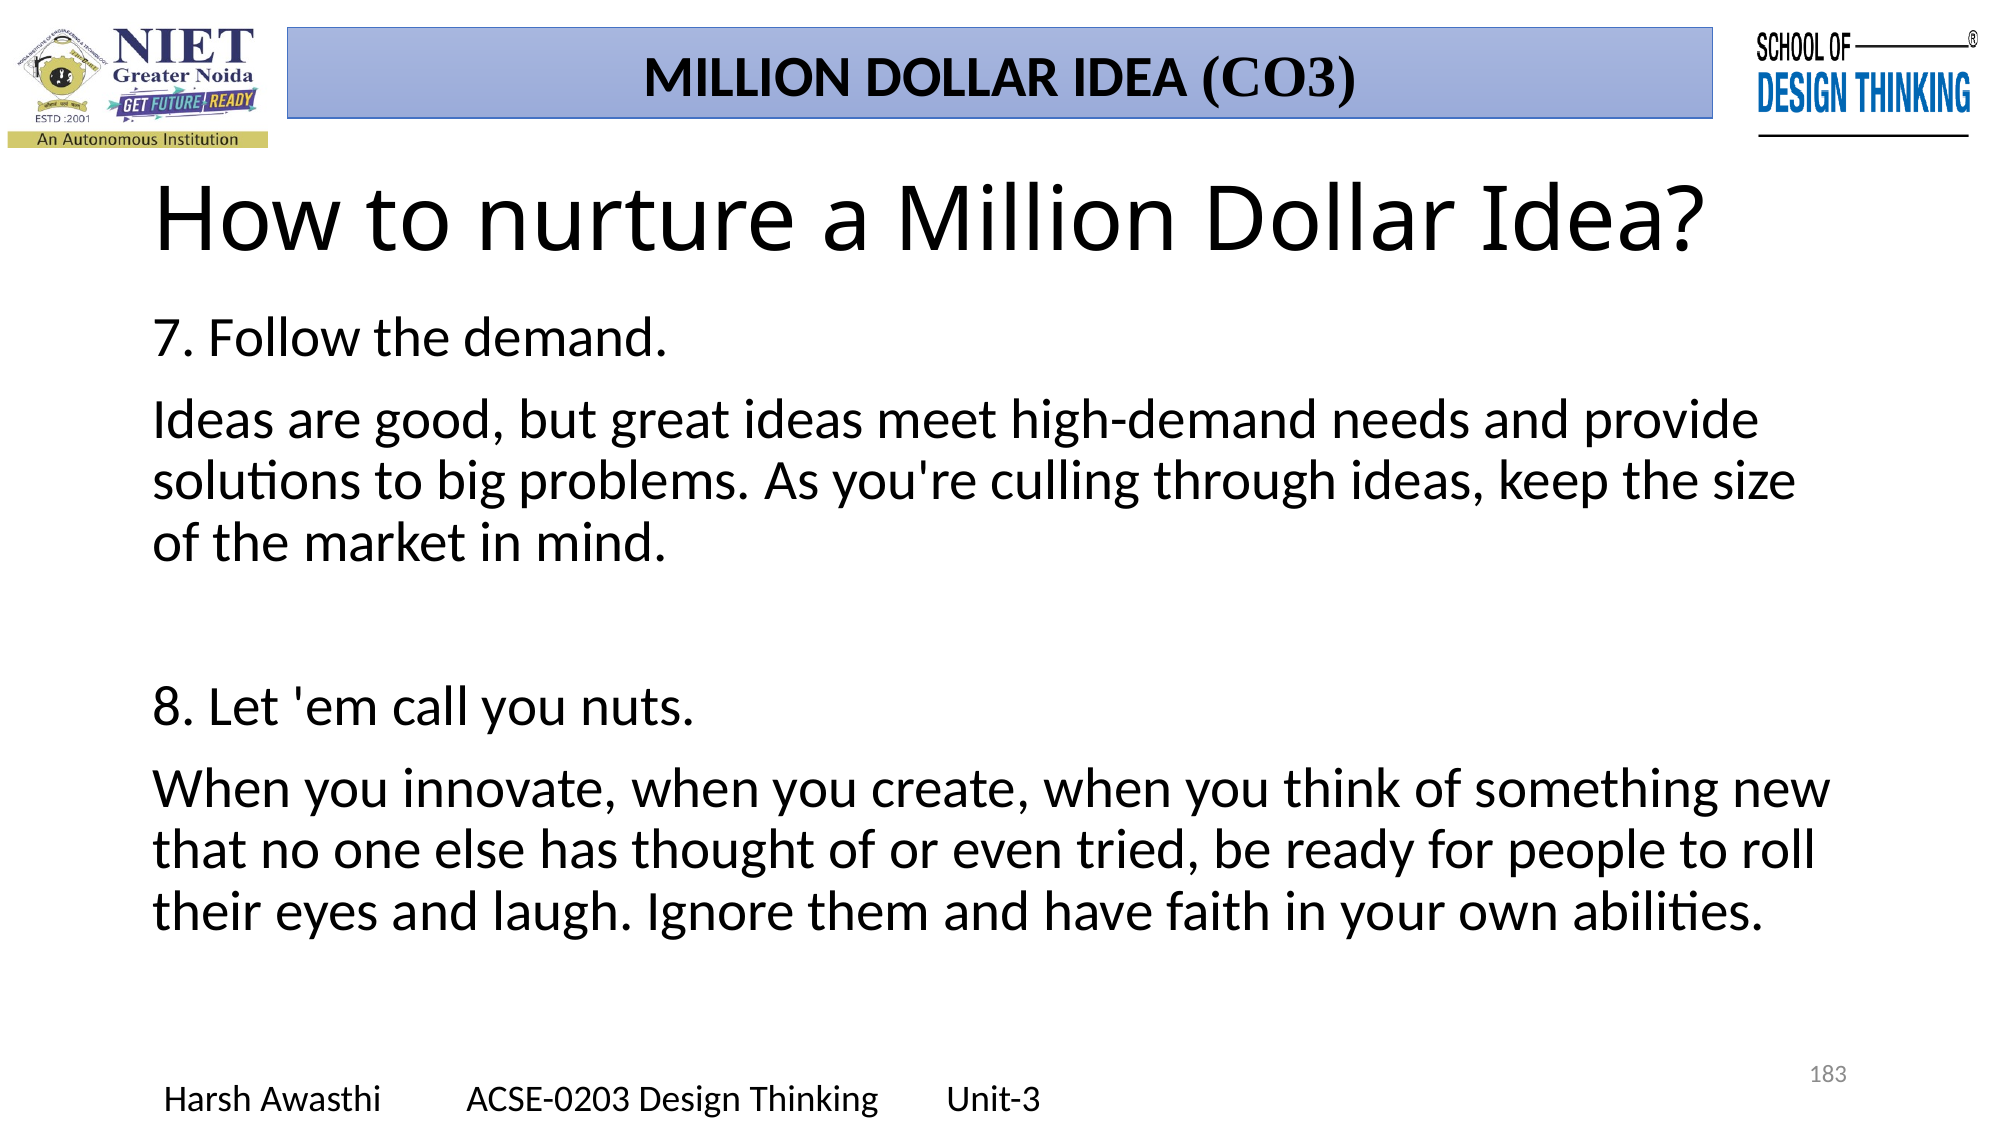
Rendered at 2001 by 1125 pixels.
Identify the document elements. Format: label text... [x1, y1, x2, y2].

picture [7, 22, 268, 148]
text_box MILLION DOLLAR IDEA (CO3) [287, 27, 1713, 119]
list 7. Follow the demand. Ideas are good, but great ideas meet high-demand needs and provide solutions to big problems. As you're culling through ideas, keep the size of the market in mind. 8. Let 'em call you nuts. When you innovate, when you create, when you think of something new that no one else has thought of or even tried, be ready for people to roll their eyes and laugh. Ignore them and have faith in your own abilities. [137, 299, 1863, 1014]
picture [1757, 30, 1978, 137]
footer Harsh Awasthi ACSE-0203 Design Thinking Unit-3 [149, 1066, 1755, 1125]
slide_number 183 [1412, 1042, 1863, 1103]
title How to nurture a Million Dollar Idea? [137, 164, 1863, 278]
